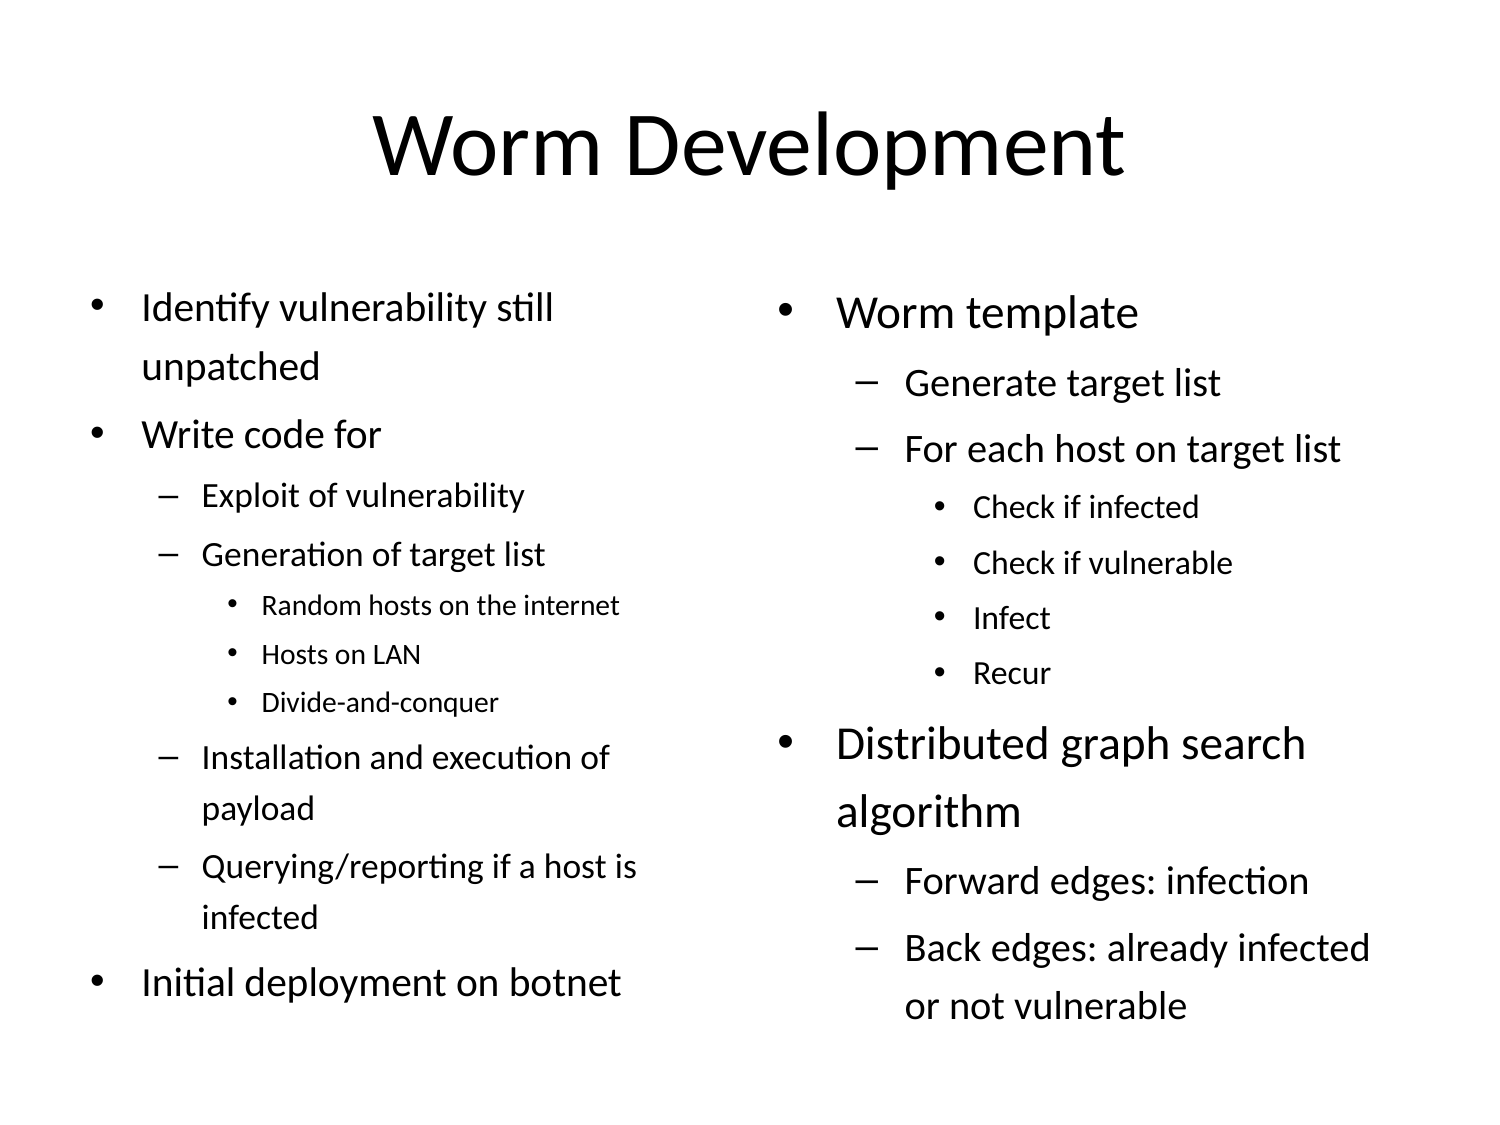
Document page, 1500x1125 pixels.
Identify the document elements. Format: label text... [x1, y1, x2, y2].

list Identify vulnerability still unpatched Write code for Exploit of vulnerability Generation of target list Random hosts on the internet Hosts on LAN Divide-and-conquer Installation and execution of payload Querying/reporting if a host is infected Initial deployment on botnet [75, 262, 738, 1013]
list Worm template Generate target list For each host on target list Check if infected Check if vulnerable Infect Recur Distributed graph search algorithm Forward edges: infection Back edges: already infected or not vulnerable [762, 262, 1425, 1038]
title Worm Development [75, 45, 1425, 233]
